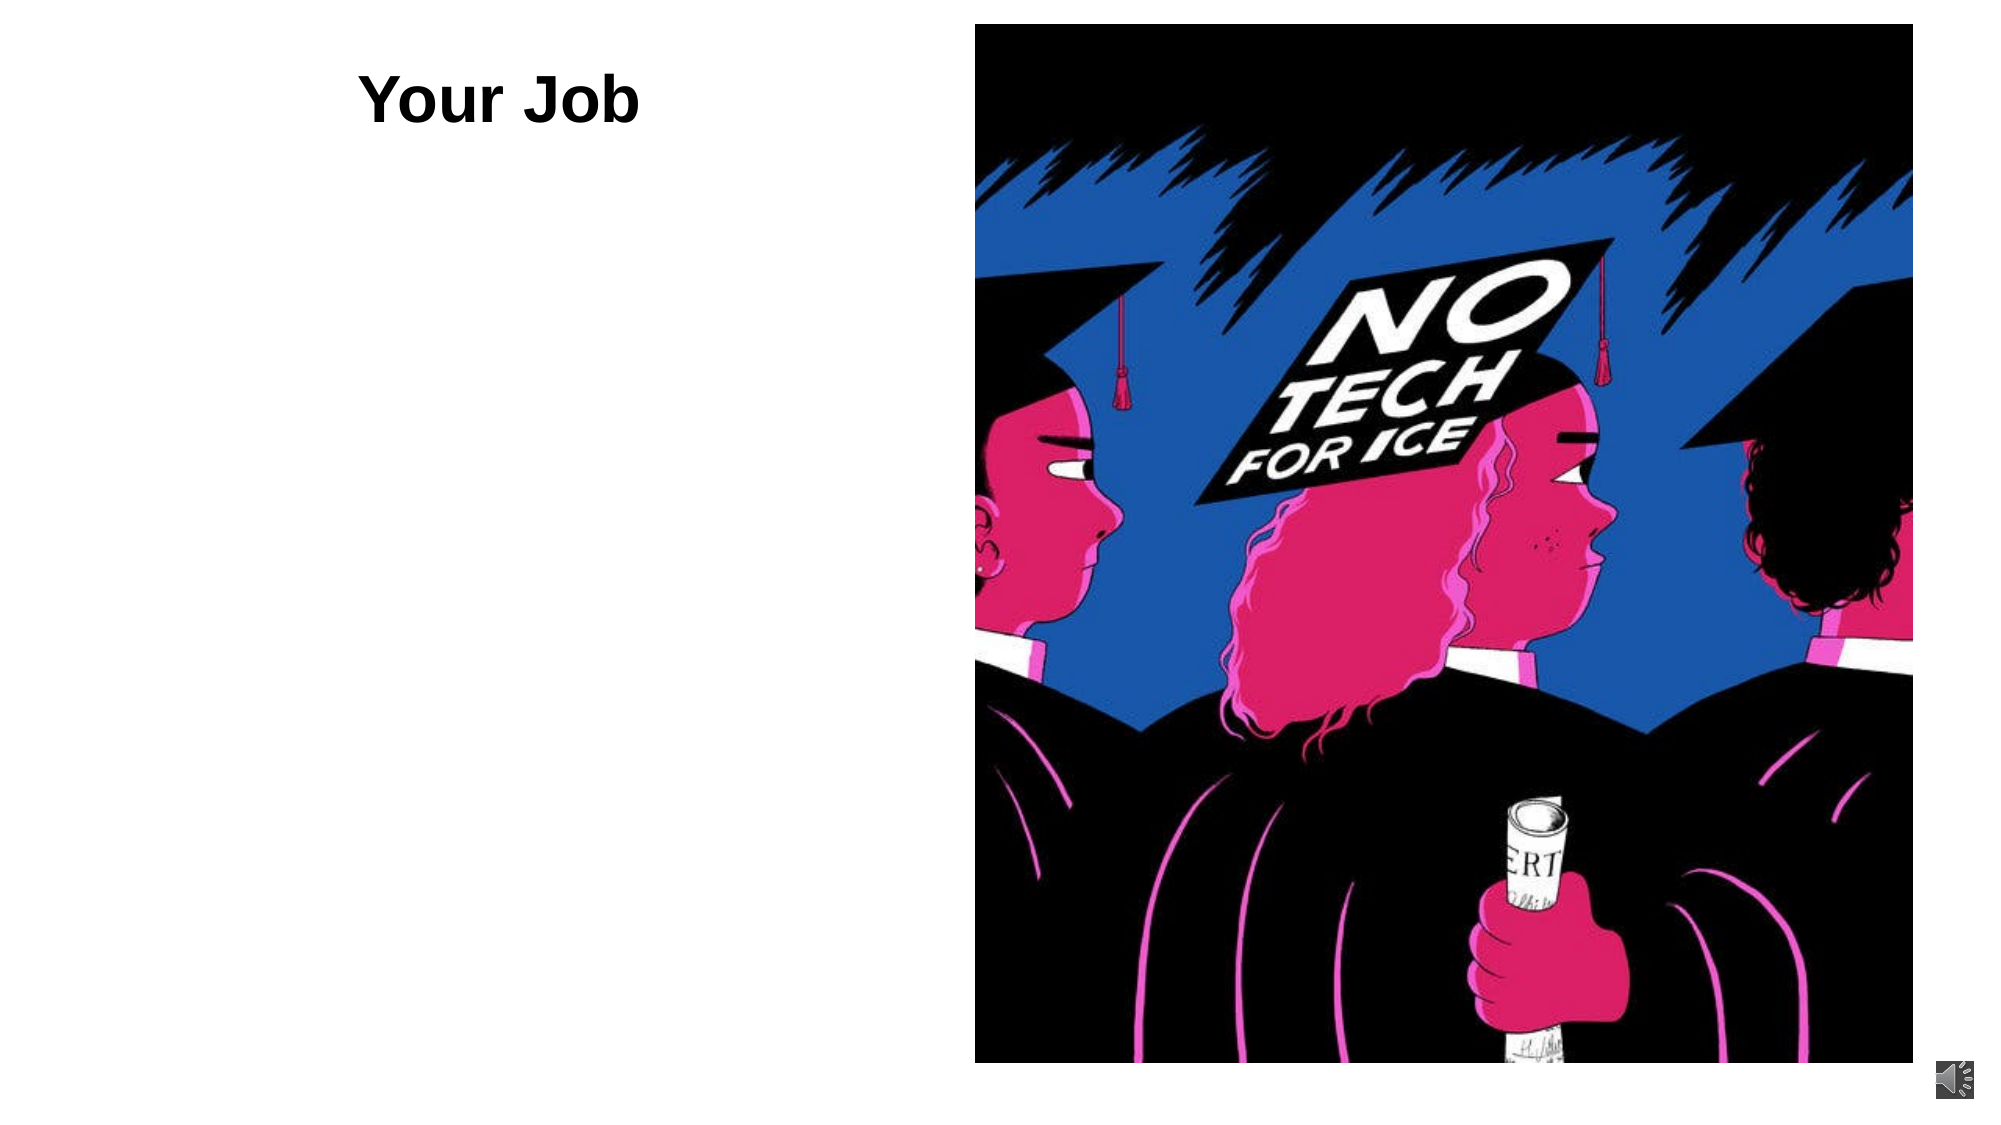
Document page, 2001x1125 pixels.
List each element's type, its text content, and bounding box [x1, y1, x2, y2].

picture [974, 24, 1913, 1063]
text_box Your Job [225, 50, 775, 143]
picture [1934, 1059, 1975, 1100]
